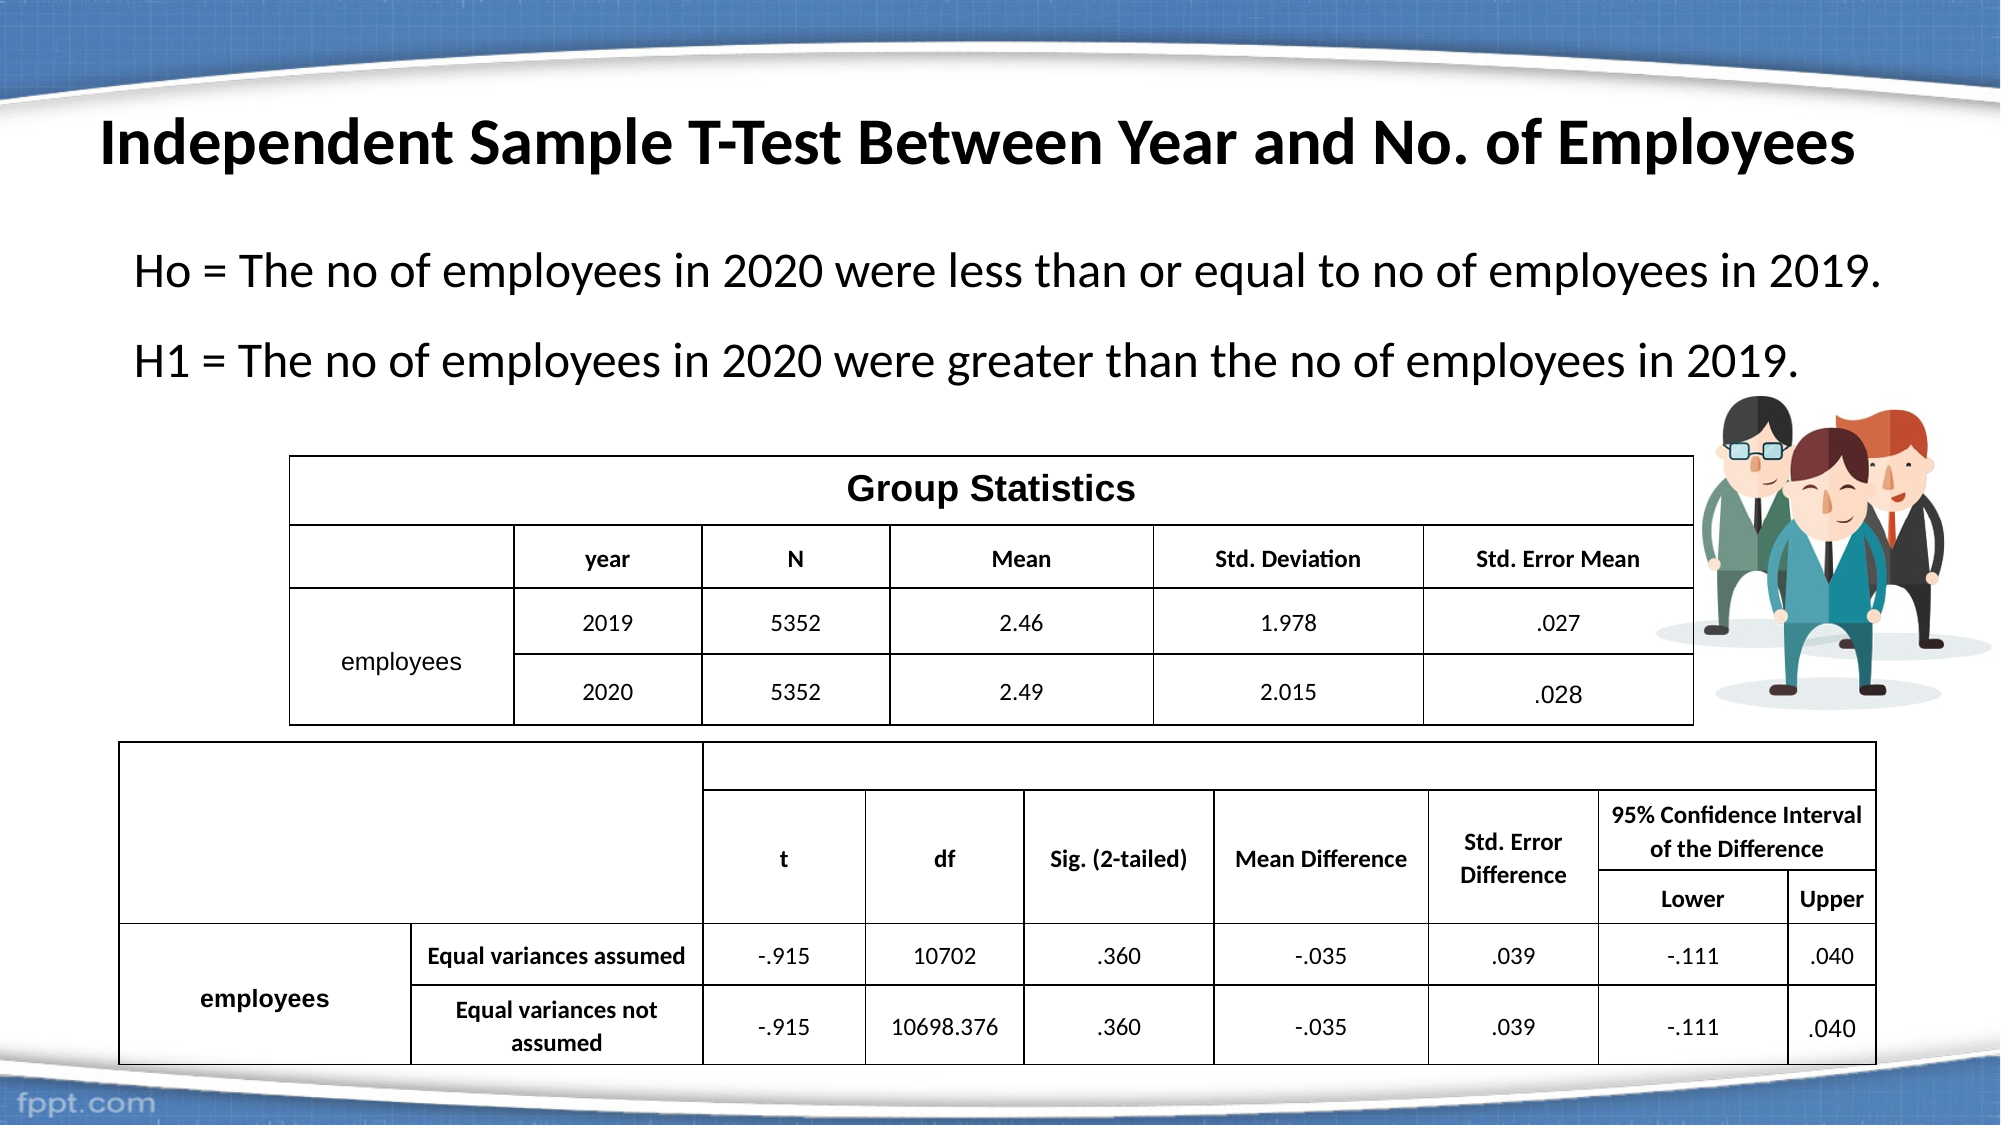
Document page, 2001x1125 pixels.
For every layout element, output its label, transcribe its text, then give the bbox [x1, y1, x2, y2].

table_header Group Statistics [290, 457, 1648, 524]
table_cell 2.015 [1154, 655, 1423, 724]
table_cell Sig. (2-tailed) [1025, 791, 1213, 923]
table_cell .039 [1429, 924, 1598, 984]
table_cell .040 [1789, 986, 1875, 1064]
table_cell [290, 526, 513, 587]
table_cell -.111 [1599, 924, 1787, 984]
picture [0, 0, 2001, 1125]
table_cell -.915 [704, 924, 865, 984]
table_cell 10702 [866, 924, 1023, 984]
table_cell Std. Error Difference [1429, 791, 1598, 923]
table_cell 2019 [515, 589, 701, 653]
table_cell .360 [1025, 924, 1213, 984]
table_cell Mean [891, 526, 1153, 587]
table_cell Lower [1599, 871, 1787, 923]
table_cell 1.978 [1154, 589, 1423, 653]
table_cell .040 [1789, 924, 1875, 984]
table_cell .039 [1429, 986, 1598, 1064]
table_cell 2020 [515, 655, 701, 724]
table_cell -.035 [1215, 924, 1428, 984]
table_cell 5352 [703, 655, 889, 724]
table_cell Equal variances assumed [412, 924, 702, 984]
table_cell 10698.376 [866, 986, 1023, 1064]
table_header [120, 743, 702, 923]
table_cell 2.46 [891, 589, 1153, 653]
table_cell t [704, 791, 865, 923]
table_cell Equal variances not assumed [412, 986, 702, 1064]
table_cell -.035 [1215, 986, 1428, 1064]
table_cell 5352 [703, 589, 889, 653]
table_cell Upper [1789, 871, 1875, 923]
table_cell .360 [1025, 986, 1213, 1064]
table_cell Mean Difference [1215, 791, 1428, 923]
table_header [704, 743, 1875, 789]
table_cell year [515, 526, 701, 587]
table_cell employees [290, 589, 513, 724]
text_box Ho = The no of employees in 2020 were less than or equal to no of employees in 2019. H1 = The no of employees in 2020 were greater than the no of employees in 2019. [118, 199, 1920, 395]
table_cell Std. Error Mean [1424, 526, 1648, 587]
table_cell N [703, 526, 889, 587]
table_cell -.915 [704, 986, 865, 1064]
table_cell -.111 [1599, 986, 1787, 1064]
table_cell 2.49 [891, 655, 1153, 724]
table_cell .028 [1424, 655, 1648, 724]
table_cell df [866, 791, 1023, 923]
table_cell 95% Confidence Interval of the Difference [1599, 791, 1875, 869]
text_box Independent Sample T-Test Between Year and No. of Employees [84, 86, 1955, 200]
table_cell .027 [1424, 589, 1648, 653]
table_cell Std. Deviation [1154, 526, 1423, 587]
table_cell employees [120, 924, 410, 1064]
